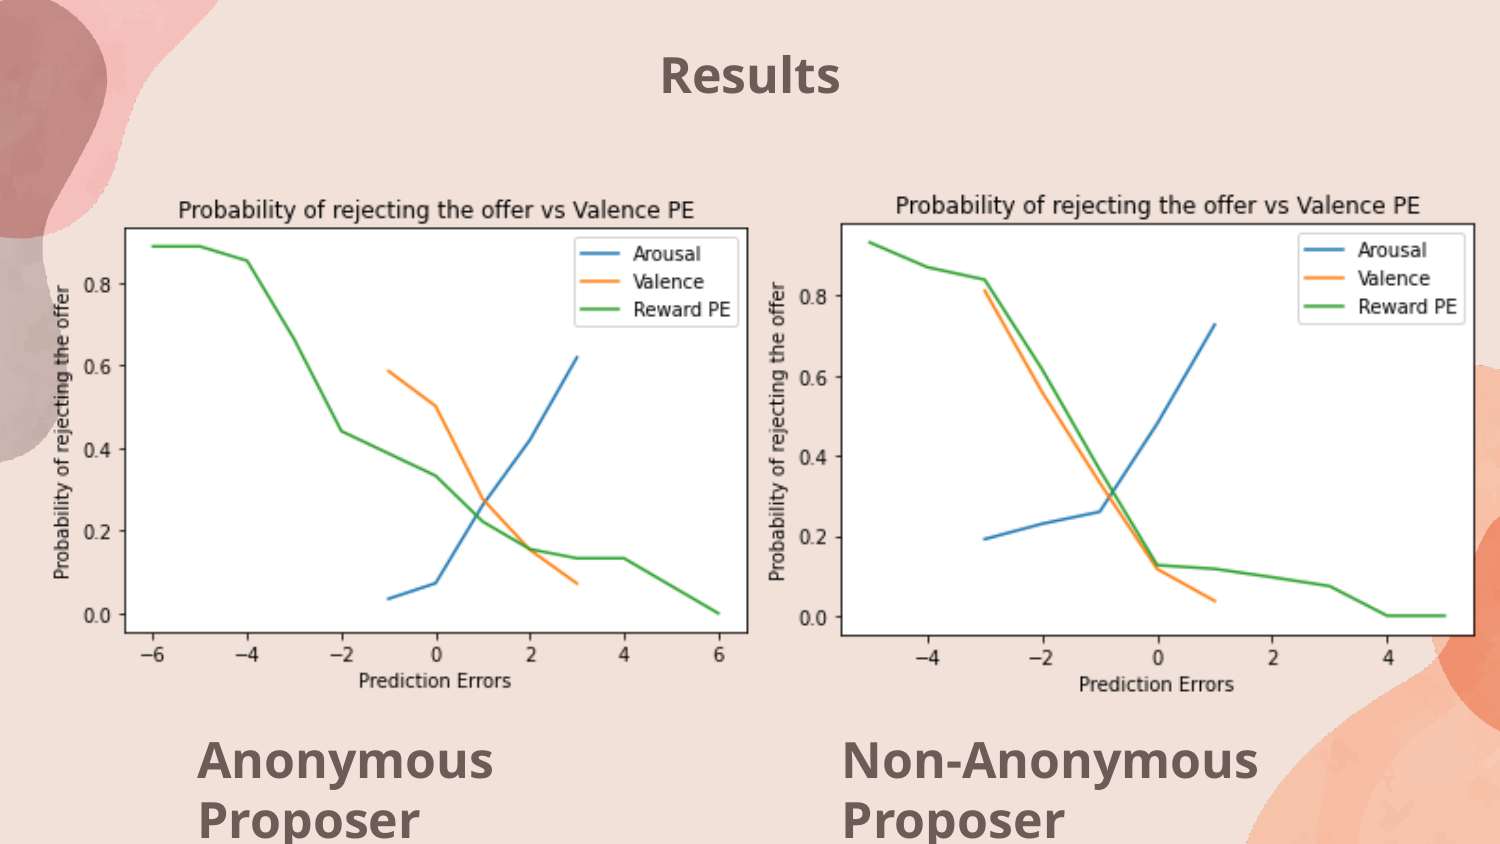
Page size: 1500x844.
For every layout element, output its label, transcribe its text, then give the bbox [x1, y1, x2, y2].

text_box Non-Anonymous Proposer [826, 716, 1419, 844]
title Results [118, 28, 1382, 123]
picture [0, 0, 1500, 844]
text_box Anonymous Proposer [182, 713, 675, 844]
